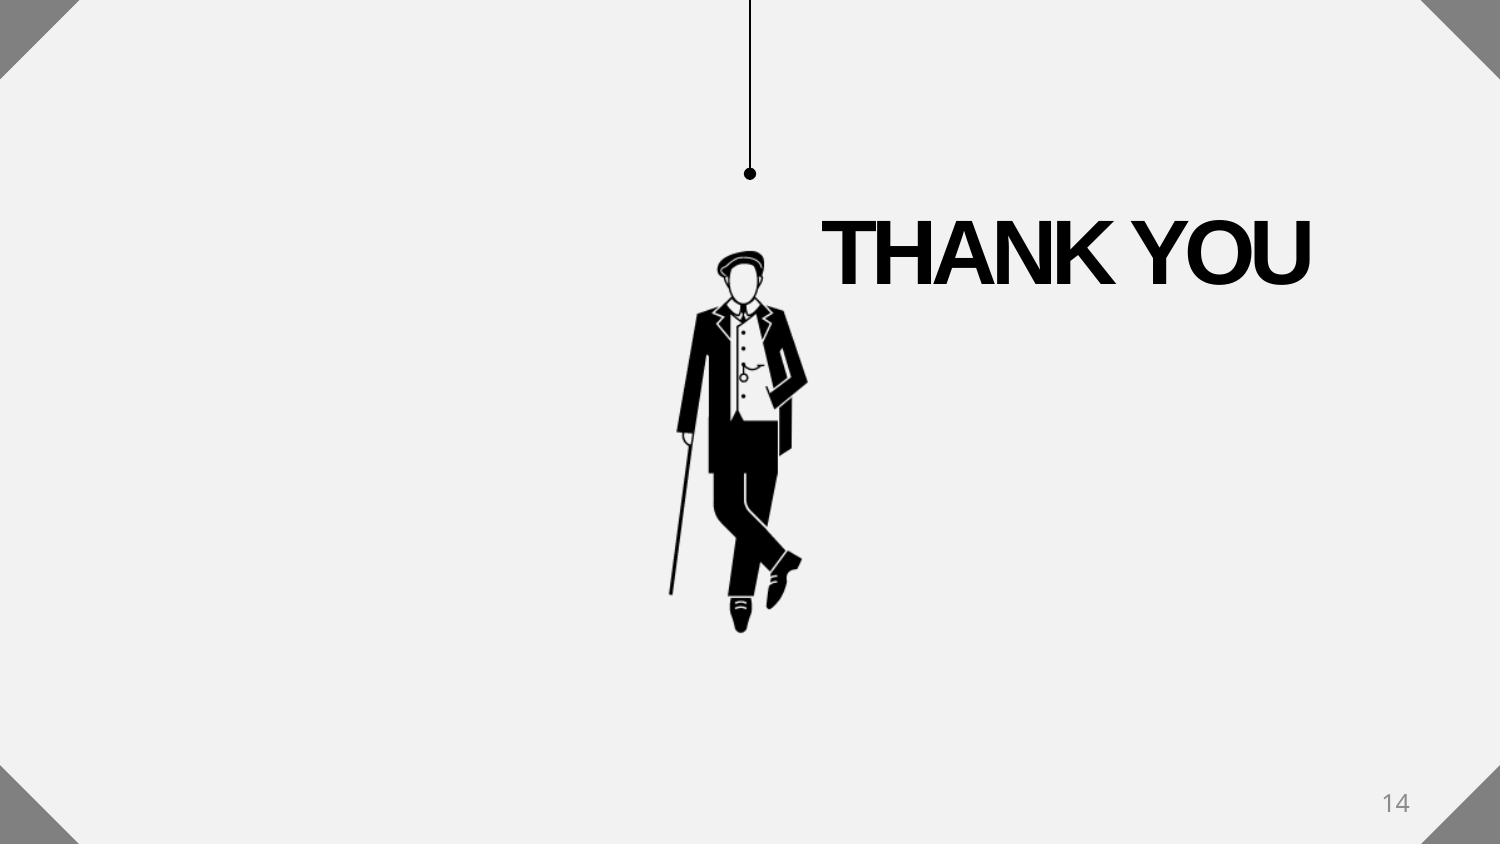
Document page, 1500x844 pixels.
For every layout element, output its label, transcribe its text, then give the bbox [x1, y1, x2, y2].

text_box [0, 763, 81, 844]
text_box [0, 0, 82, 82]
text_box [1418, 0, 1500, 82]
text_box [1418, 763, 1500, 844]
slide_number 14 [1074, 782, 1425, 827]
text_box THANK YOU [806, 185, 1330, 311]
picture [655, 232, 822, 641]
